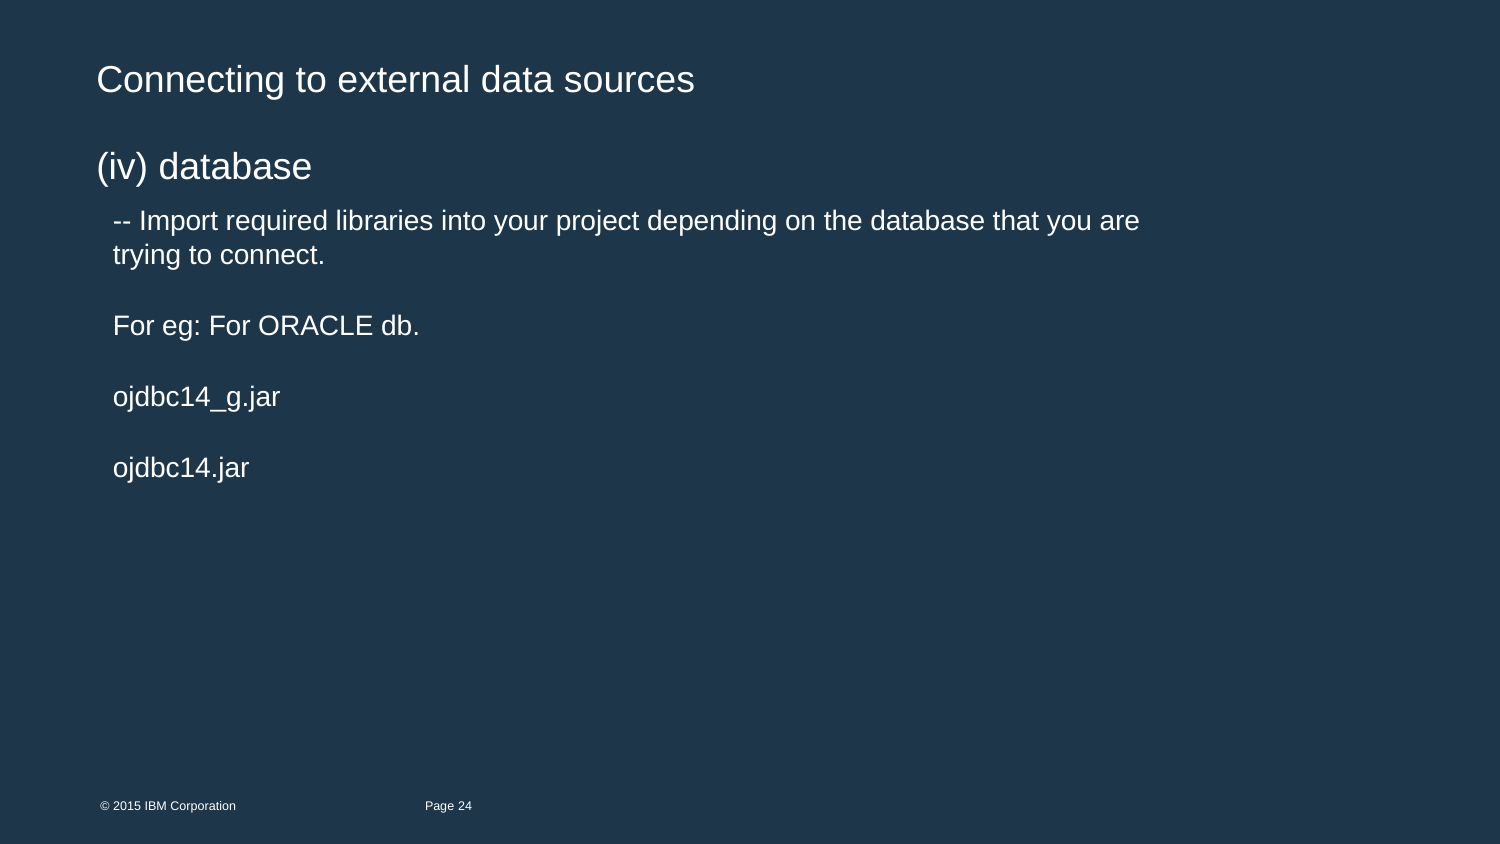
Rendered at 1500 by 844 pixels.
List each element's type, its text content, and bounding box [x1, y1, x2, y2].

list -- Import required libraries into your project depending on the database that you are trying to connect. For eg: For ORACLE db. ojdbc14_g.jar ojdbc14.jar [112, 202, 1171, 631]
title Connecting to external data sources (iv) database [96, 12, 1154, 189]
